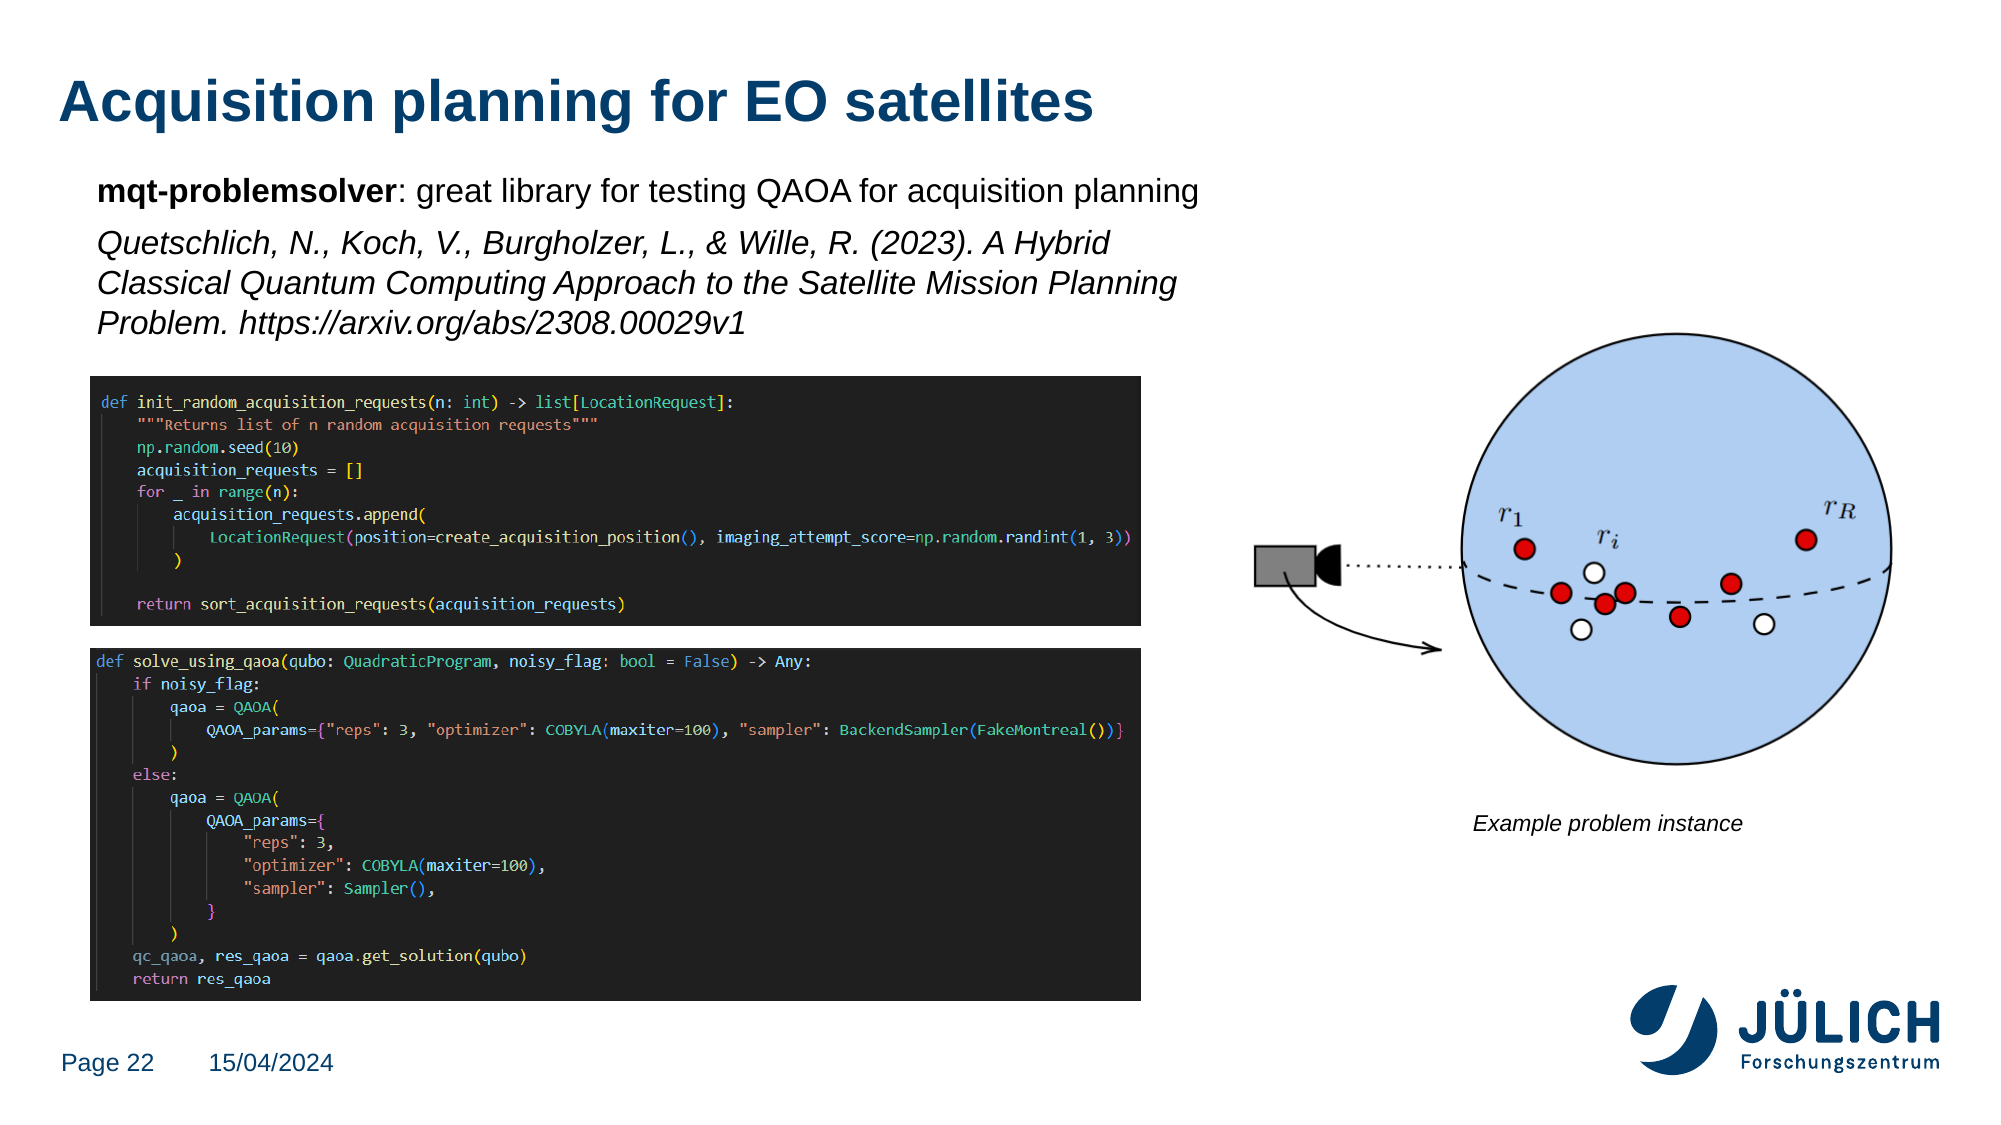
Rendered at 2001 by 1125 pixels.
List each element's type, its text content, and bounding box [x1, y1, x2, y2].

slide_number Page 22 [60, 1046, 179, 1084]
picture [90, 376, 1141, 626]
text_box Example problem instance [1248, 802, 1969, 844]
picture [90, 648, 1141, 1001]
text_box mqt-problemsolver: great library for testing QAOA for acquisition planning Quetschlich, N., Koch, V., Burgholzer, L., & Wille, R. (2023). A Hybrid Classical Quantum Computing Approach to the Satellite Mission Planning Problem. https://arxiv.org/abs/2308.00029v1 [72, 144, 1249, 362]
title Acquisition planning for EO satellites [59, 53, 1938, 238]
picture [1229, 302, 1916, 784]
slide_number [208, 1046, 472, 1084]
